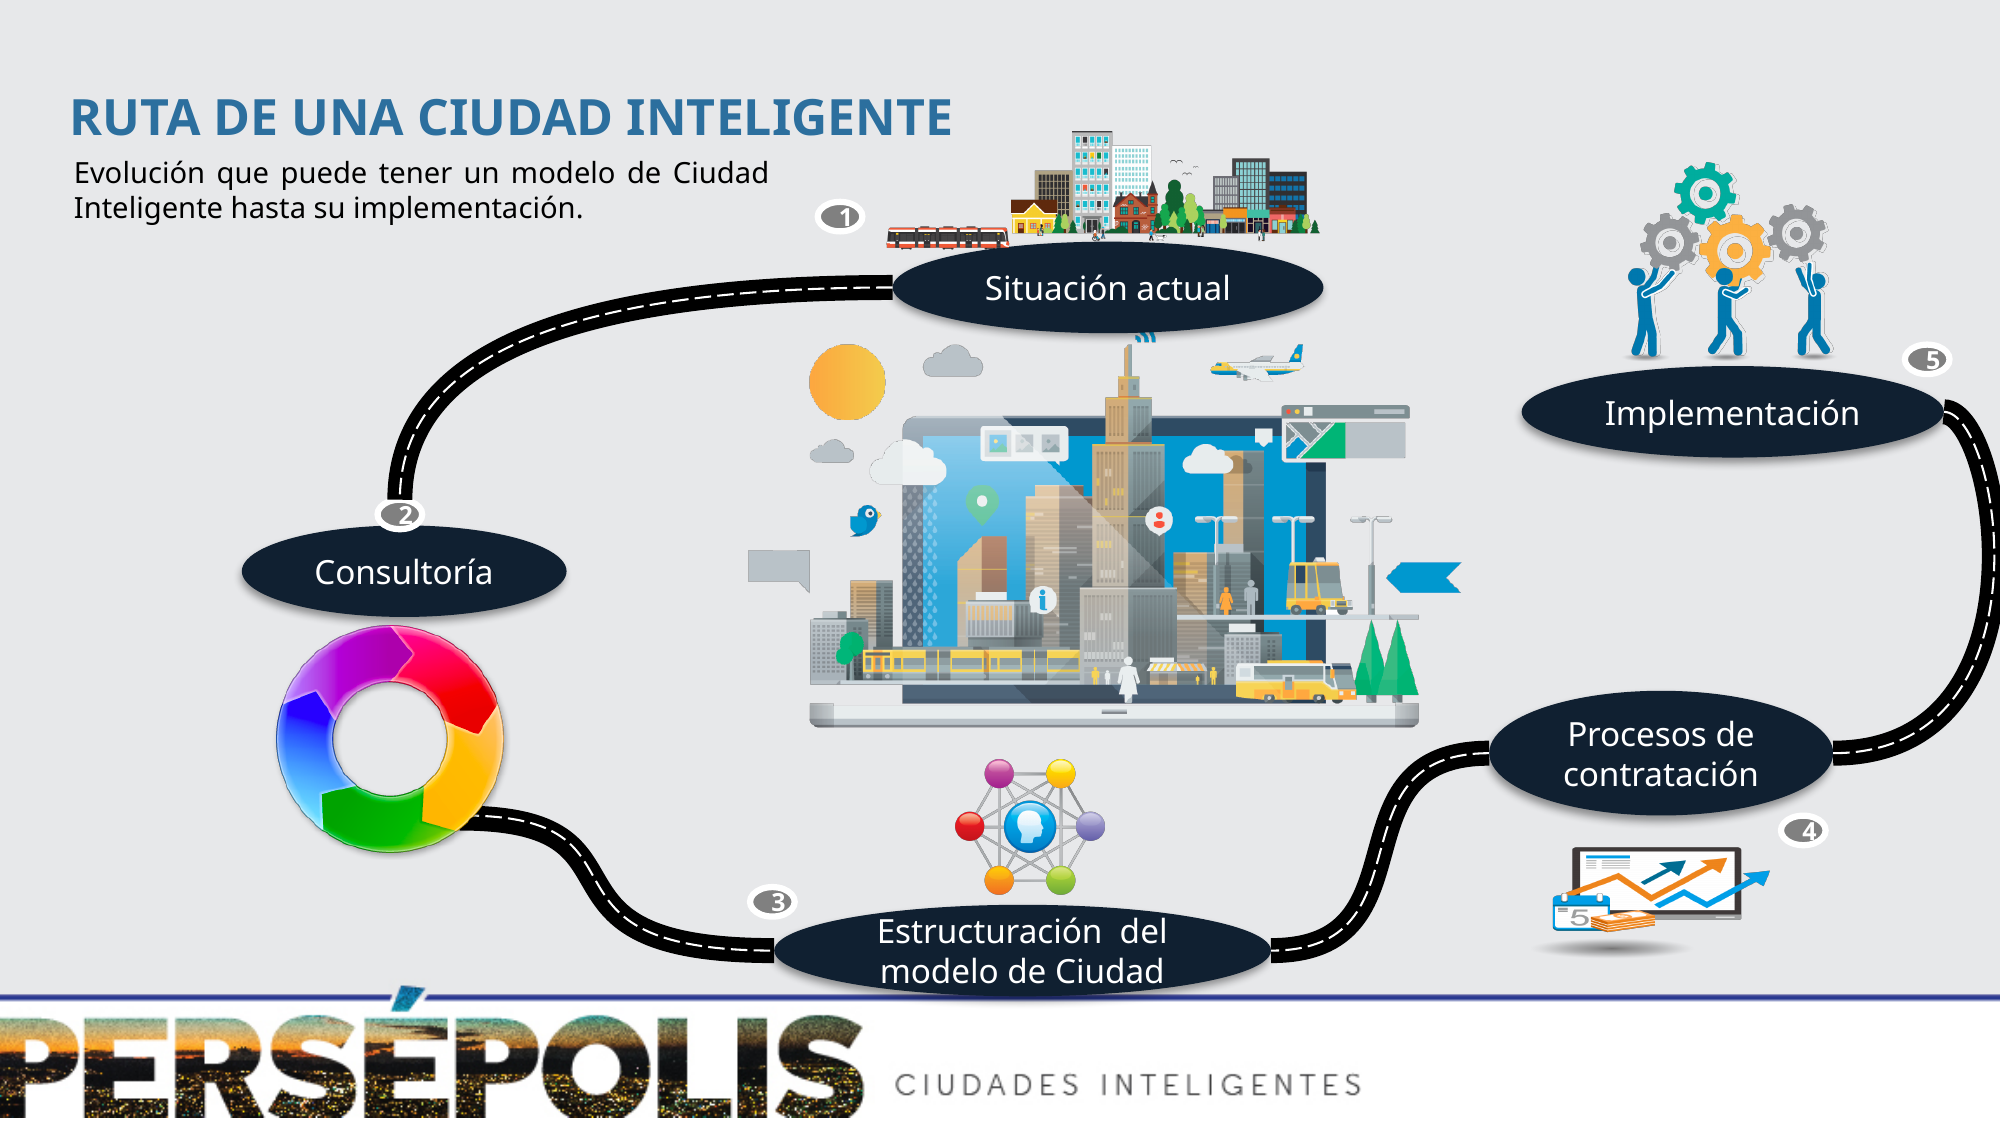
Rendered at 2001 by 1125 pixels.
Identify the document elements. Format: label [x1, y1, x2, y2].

text_box [1833, 411, 1944, 754]
picture [0, 0, 2000, 1119]
text_box [399, 287, 893, 500]
text_box [462, 815, 775, 951]
text_box [1270, 753, 1490, 951]
